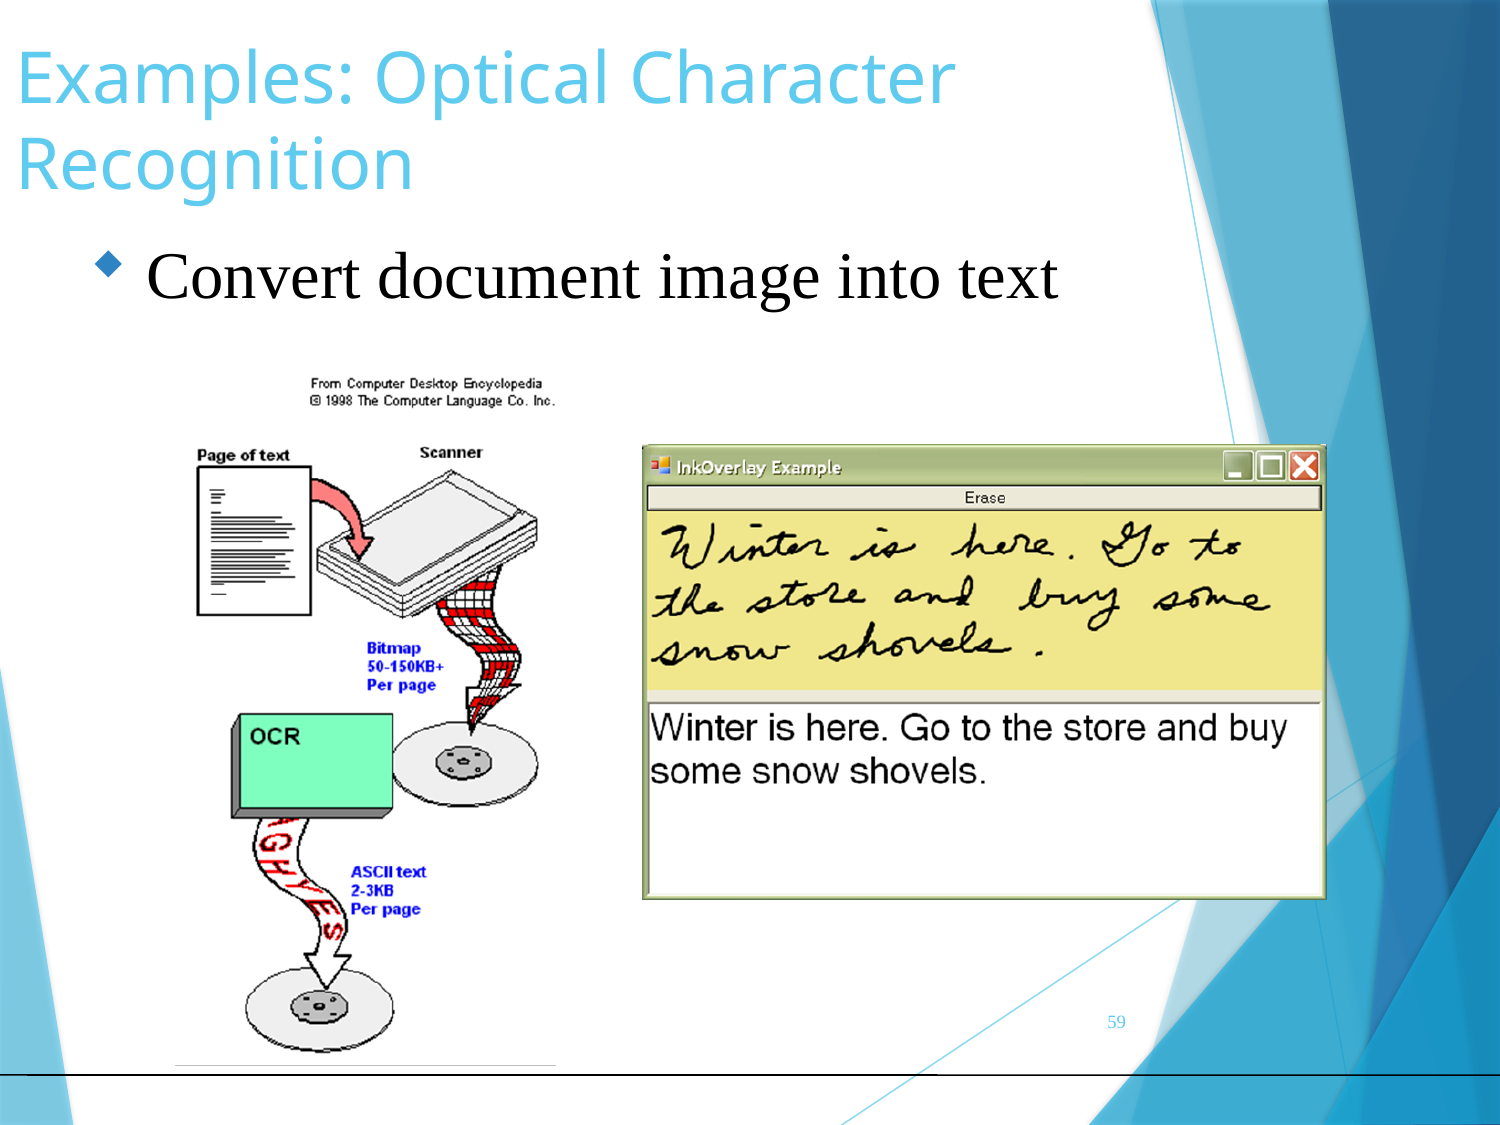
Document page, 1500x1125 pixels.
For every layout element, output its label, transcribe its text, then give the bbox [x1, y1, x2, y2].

picture [174, 374, 1327, 1067]
text_box [1080, 1046, 1441, 1121]
text_box Convert document image into text [75, 224, 1238, 337]
title Examples: Optical Character Recognition [0, 24, 1211, 213]
